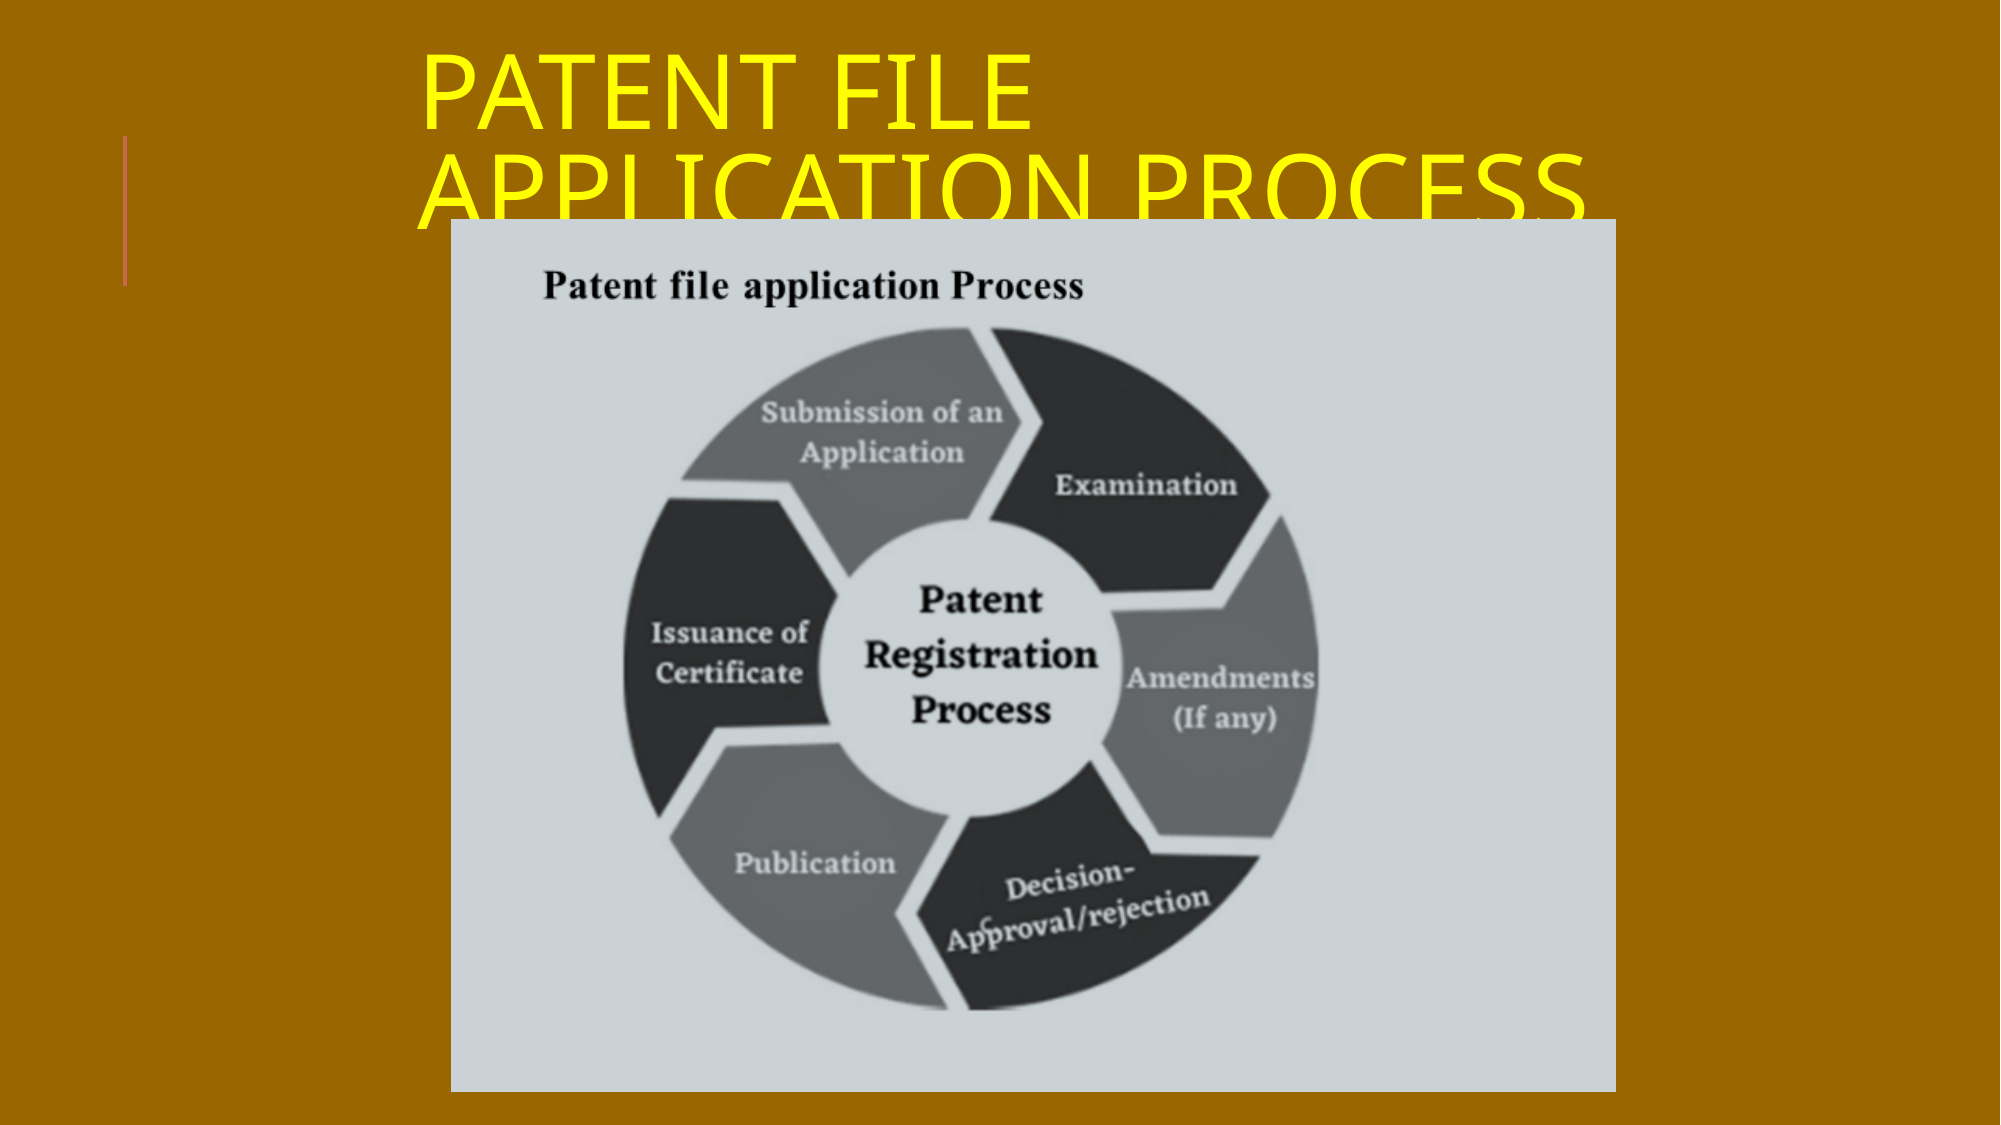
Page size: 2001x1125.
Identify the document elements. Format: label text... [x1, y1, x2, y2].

picture [451, 219, 1617, 1092]
title Patent File Application Process [402, 60, 1708, 238]
